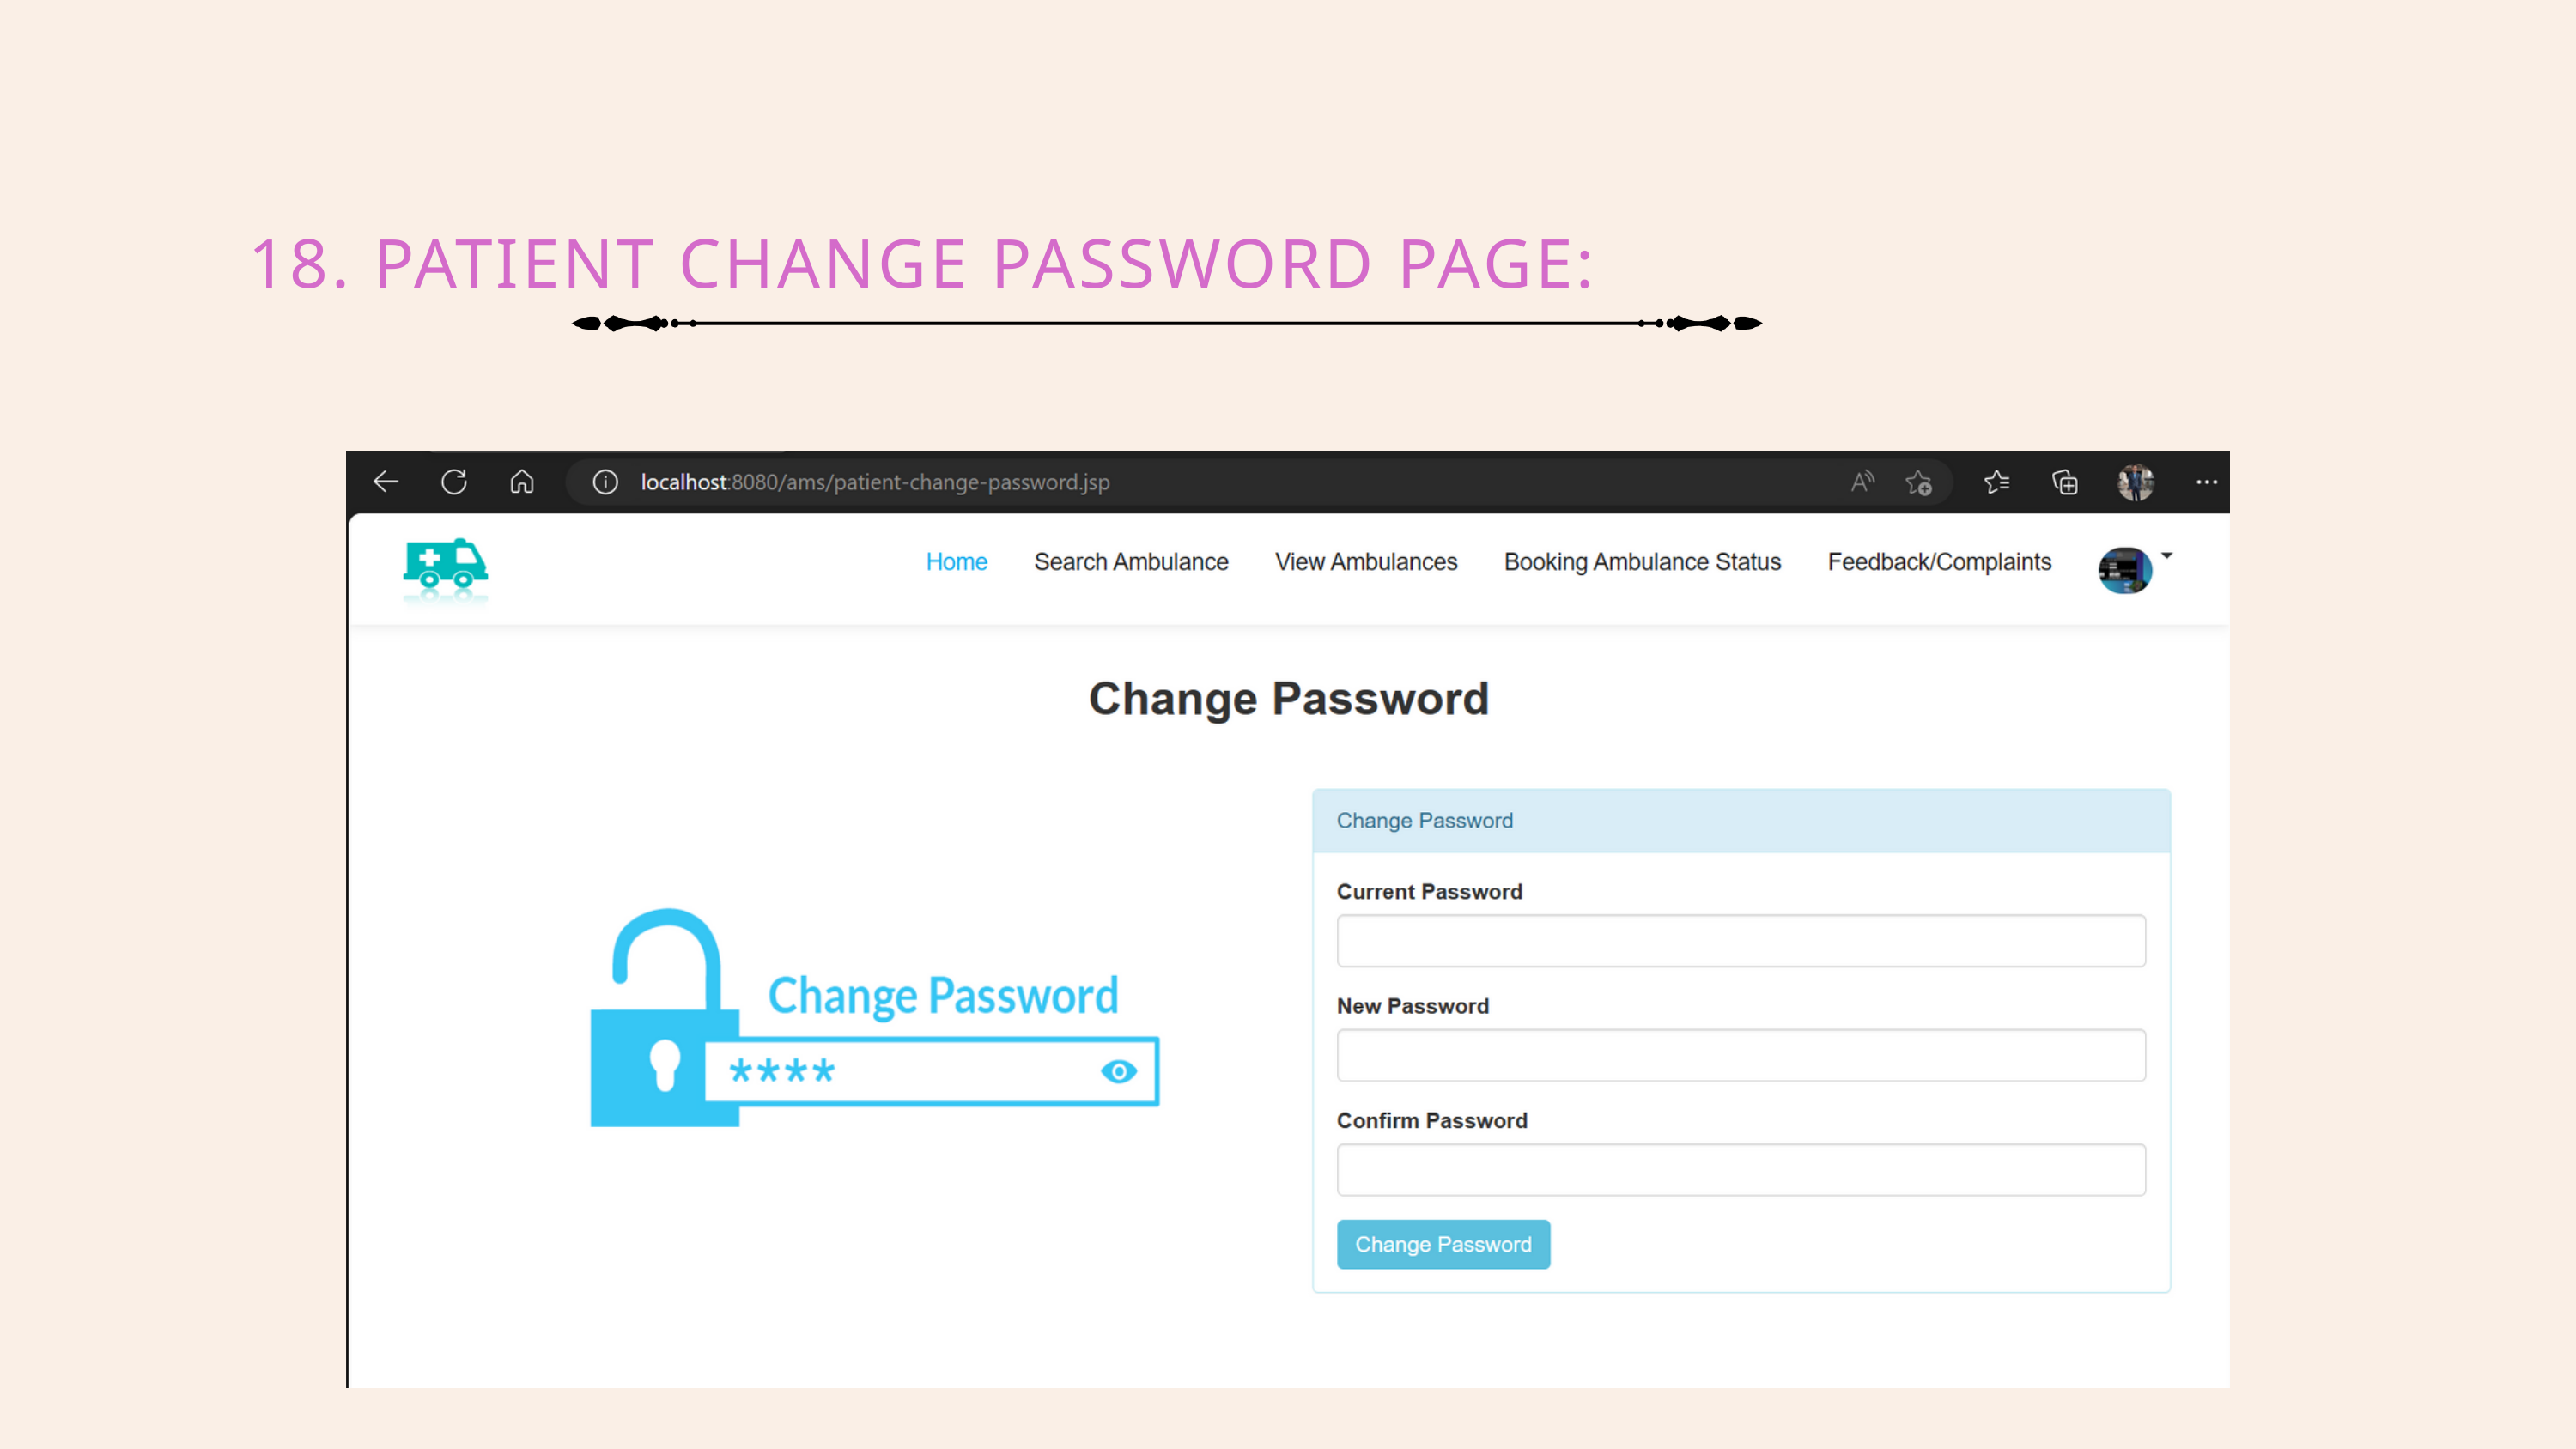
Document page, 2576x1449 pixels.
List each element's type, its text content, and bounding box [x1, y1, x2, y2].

picture [570, 314, 1763, 332]
picture [346, 451, 2230, 1388]
text_box 18. PATIENT CHANGE PASSWORD PAGE: [155, 184, 1690, 302]
